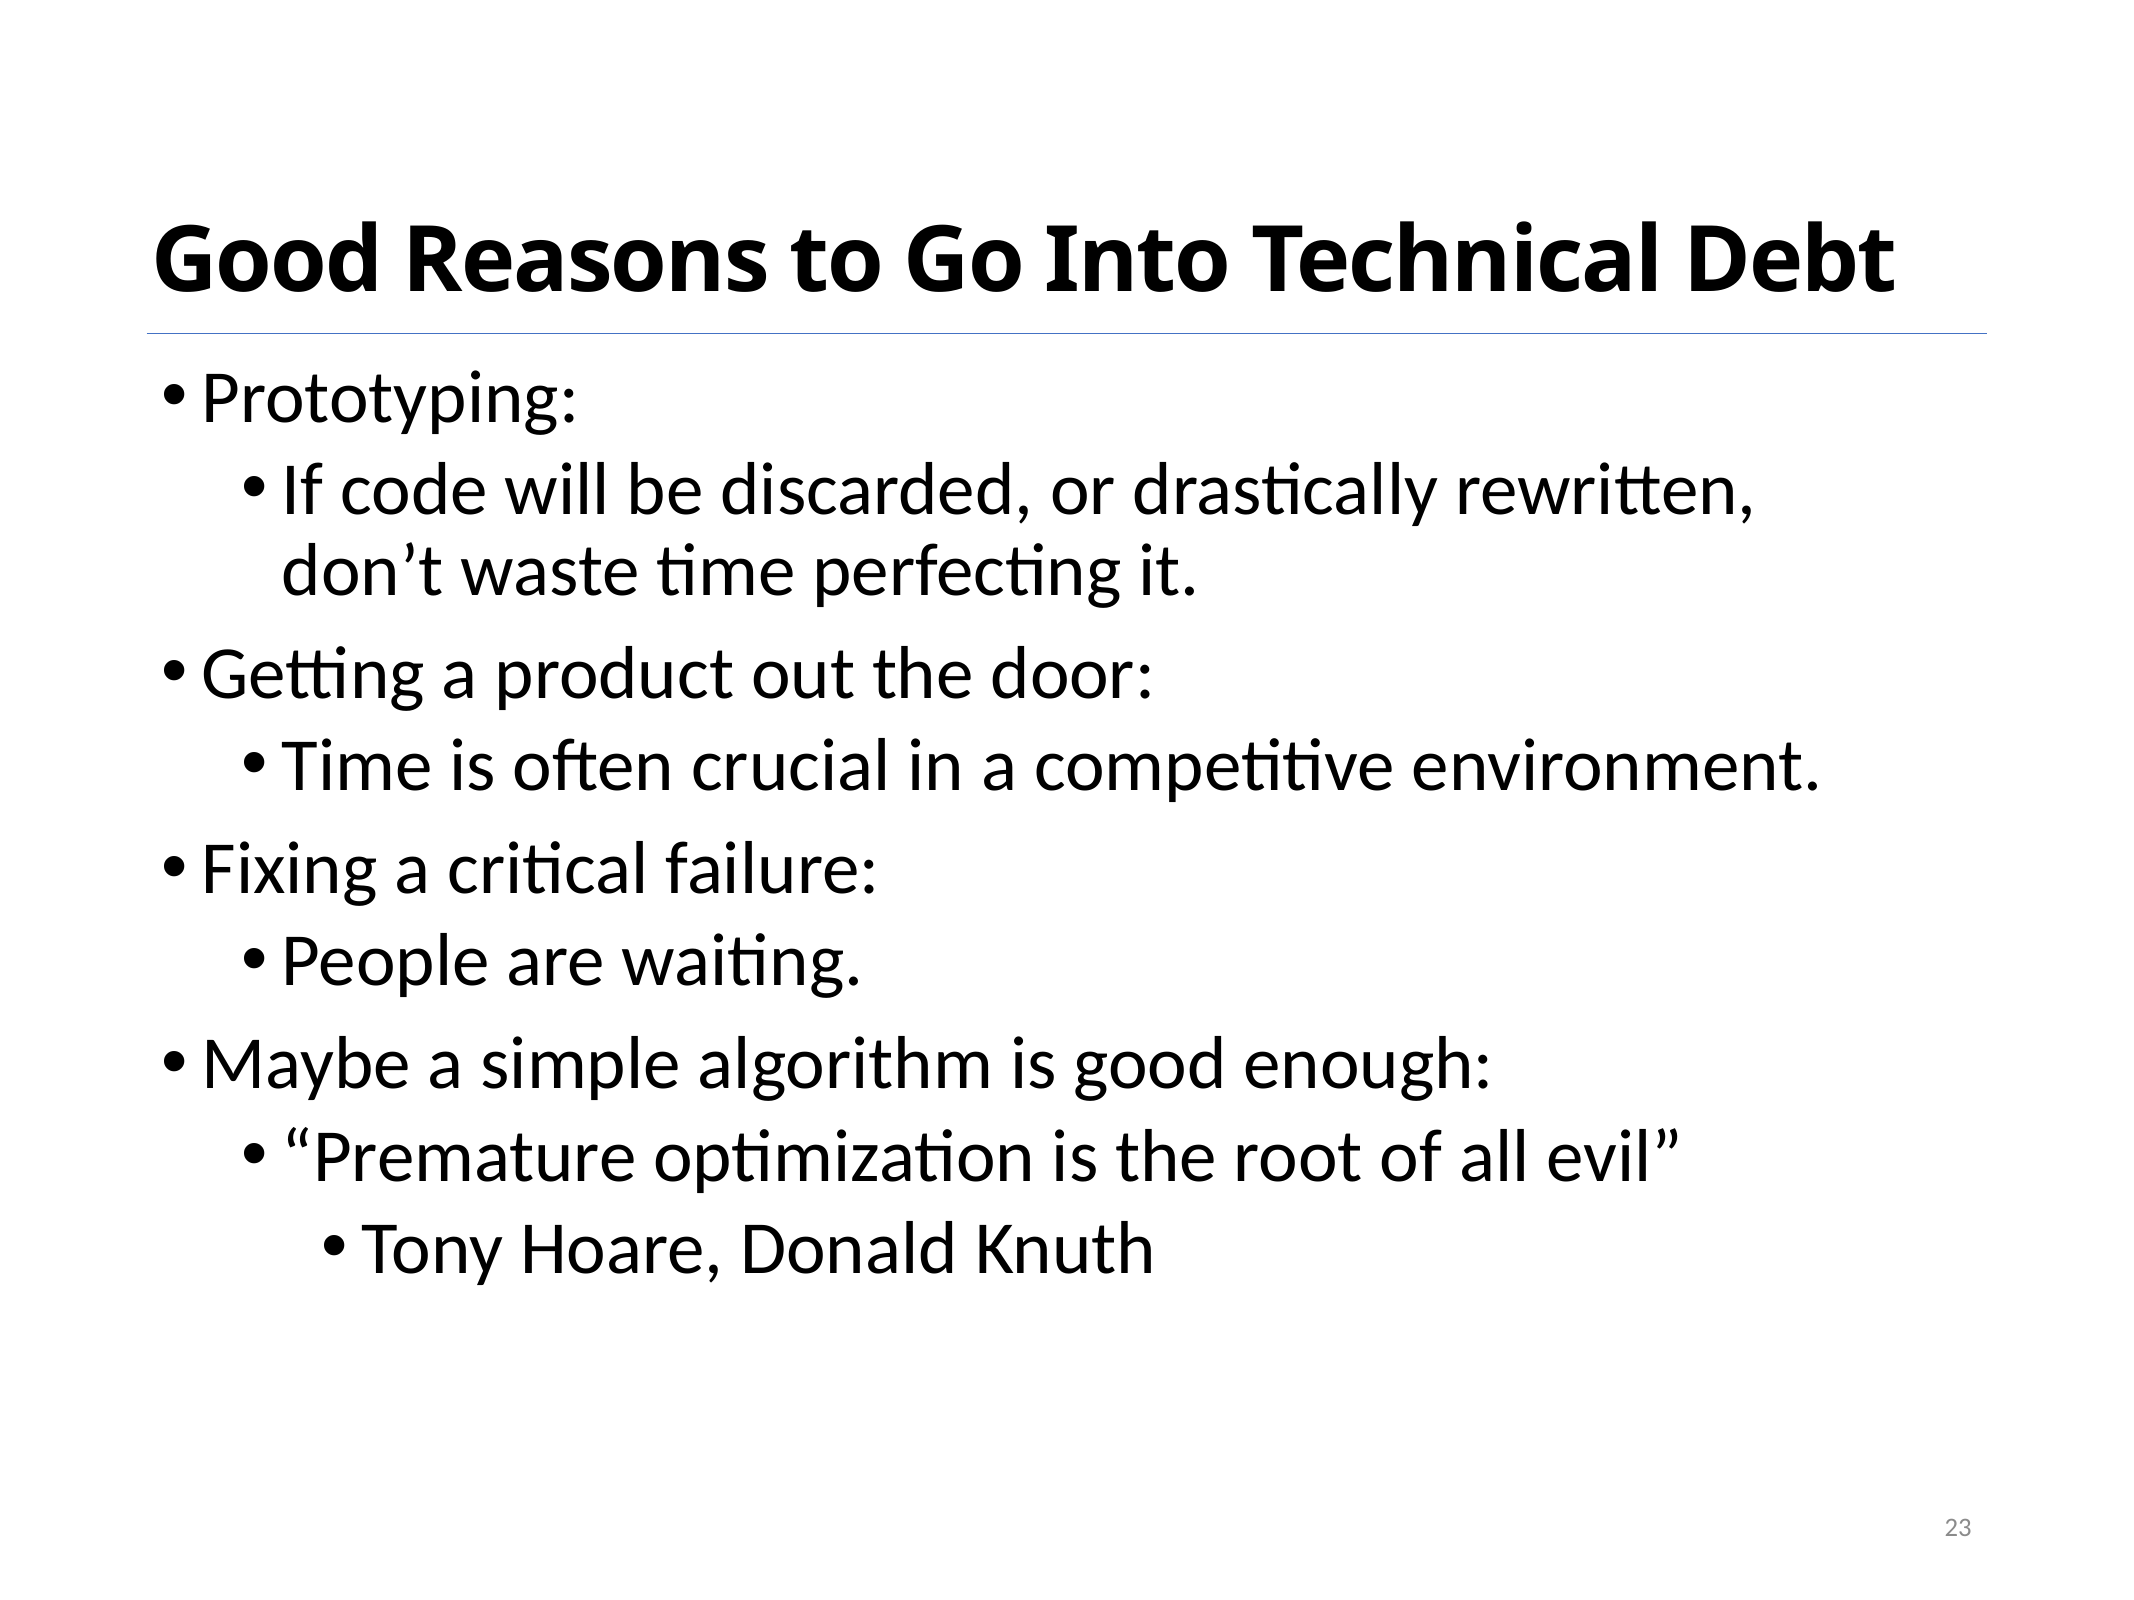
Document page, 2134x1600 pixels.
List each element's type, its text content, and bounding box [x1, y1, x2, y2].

list Prototyping: If code will be discarded, or drastically rewritten, don’t waste time perfecting it. Getting a product out the door: Time is often crucial in a competitive environment. Fixing a critical failure: People are waiting. Maybe a simple algorithm is good enough: “Premature optimization is the root of all evil” Tony Hoare, Donald Knuth [146, 460, 1840, 1483]
text_box Good Reasons to Go Into Technical Debt [146, 195, 2069, 460]
slide_number 23 [1506, 1482, 1987, 1569]
